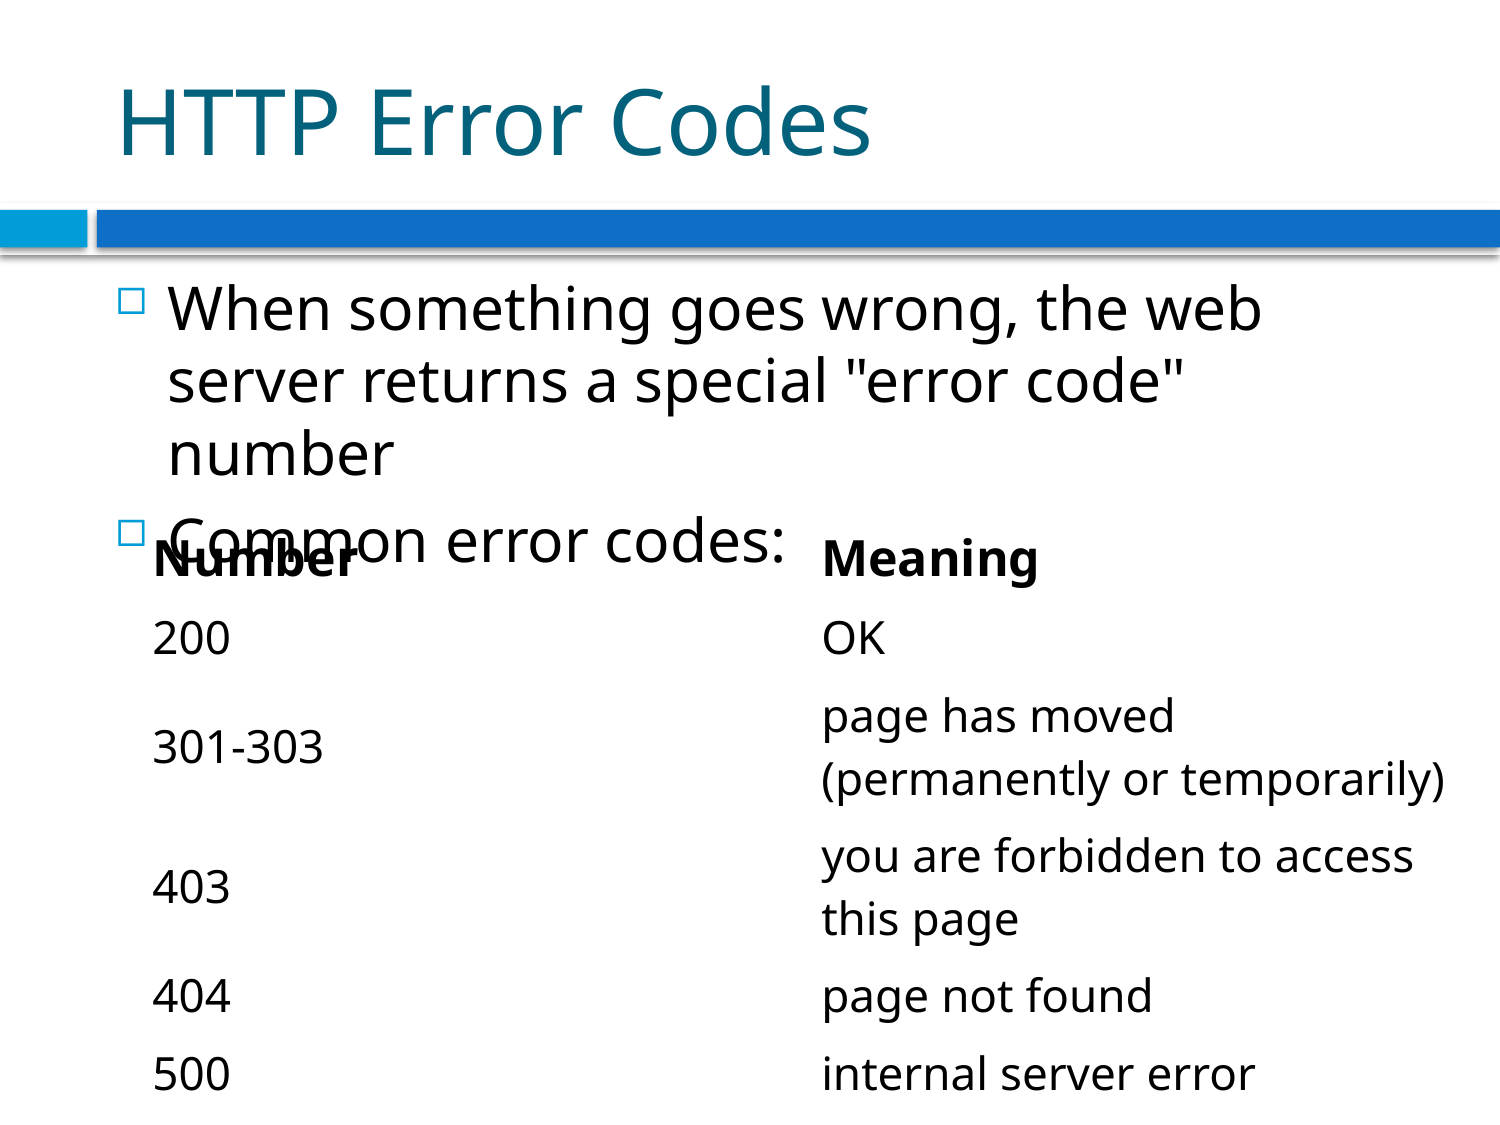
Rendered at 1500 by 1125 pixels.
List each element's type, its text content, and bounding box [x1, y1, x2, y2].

table_cell page has moved (permanently or temporarily) [806, 676, 1475, 816]
table_cell 403 [137, 816, 806, 956]
list When something goes wrong, the web server returns a special "error code" number Common error codes: [100, 262, 1439, 1001]
table_cell OK [806, 598, 1475, 676]
table_cell internal server error [806, 1034, 1475, 1111]
table_cell page not found [806, 956, 1475, 1034]
title HTTP Error Codes [100, 37, 1439, 201]
table_cell you are forbidden to access this page [806, 816, 1475, 956]
table_cell 500 [137, 1034, 806, 1111]
table_cell 301-303 [137, 676, 806, 816]
table_cell 404 [137, 956, 806, 1034]
table_cell 200 [137, 598, 806, 676]
table_header Meaning [806, 515, 1475, 598]
slide_number [0, 208, 88, 249]
table_header Number [137, 515, 806, 598]
